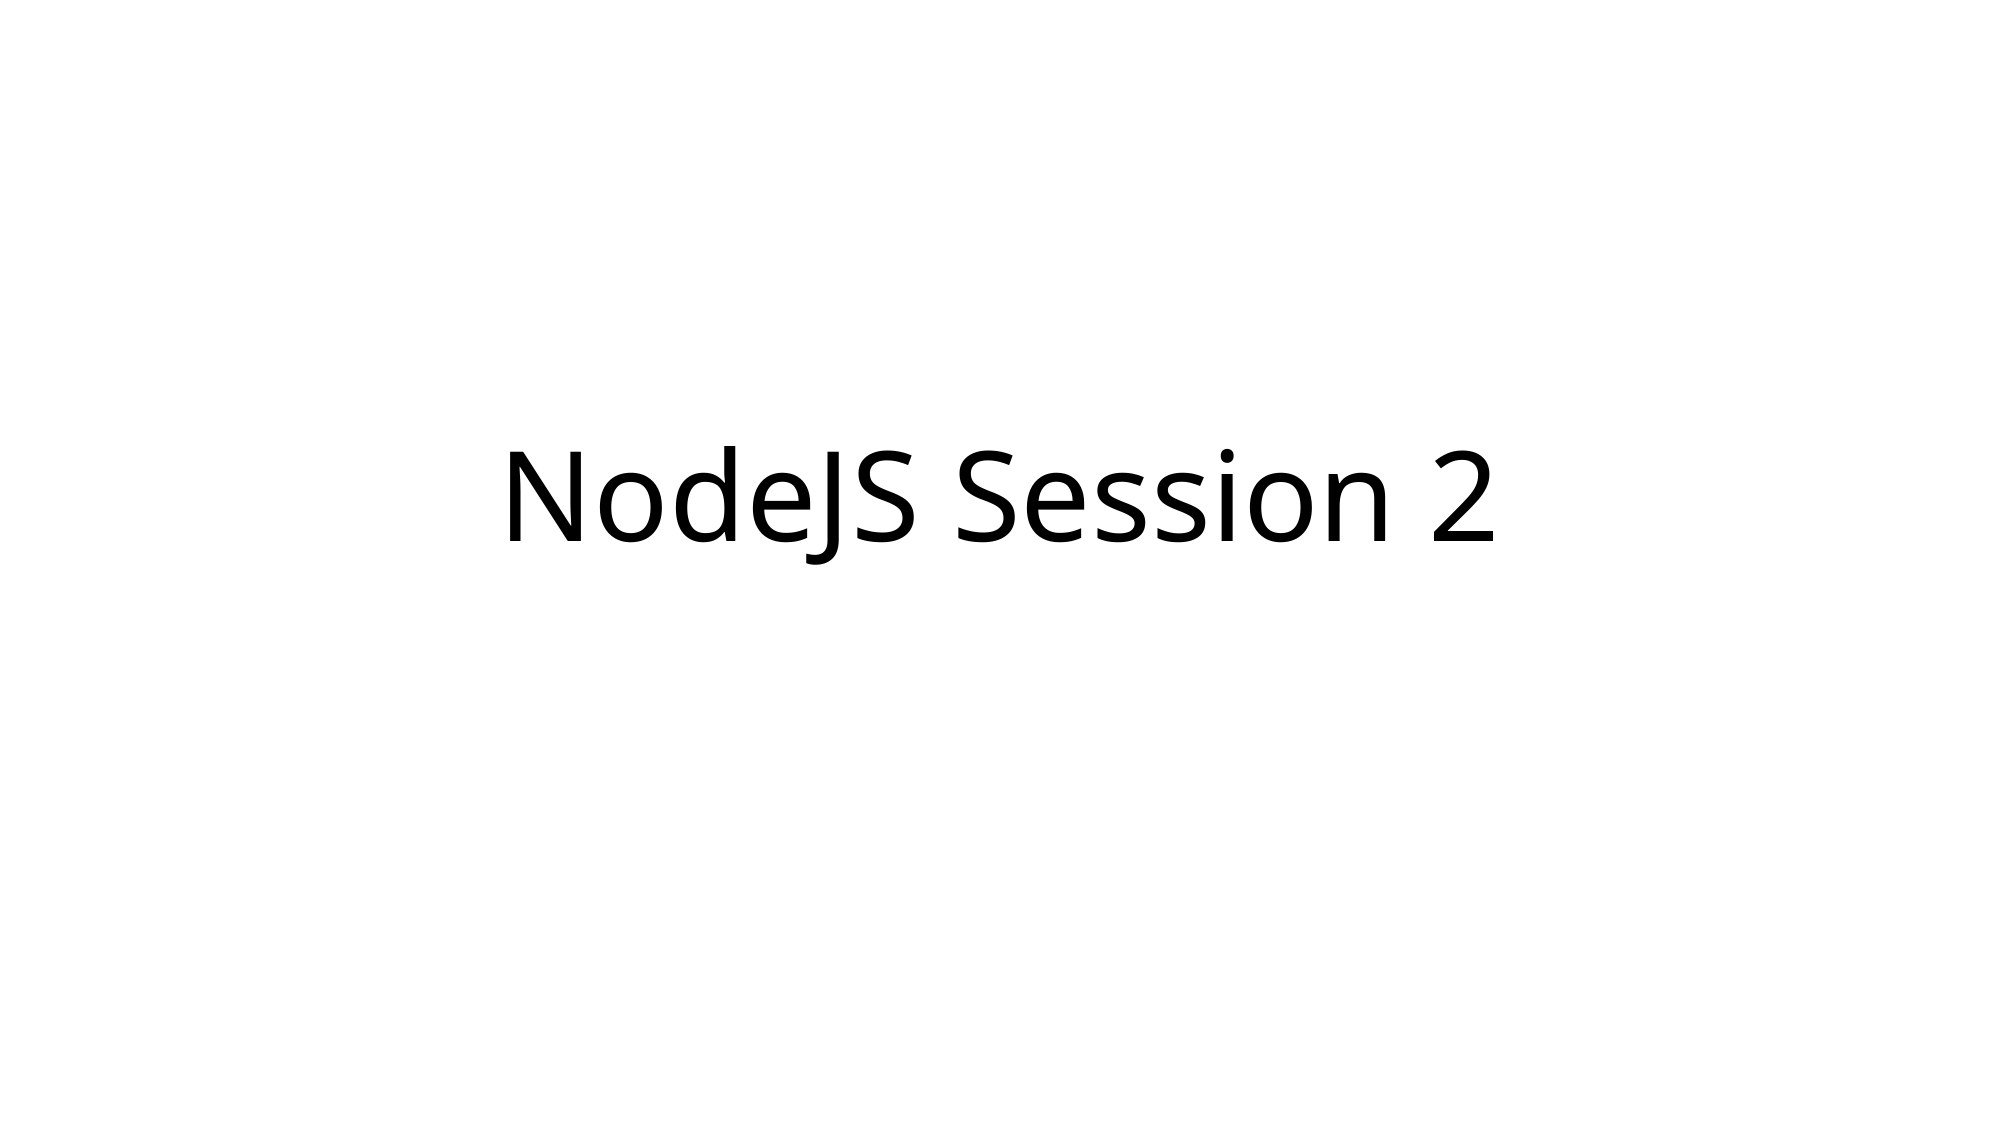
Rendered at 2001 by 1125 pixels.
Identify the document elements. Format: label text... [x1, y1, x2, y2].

title NodeJS Session 2 [249, 184, 1750, 576]
